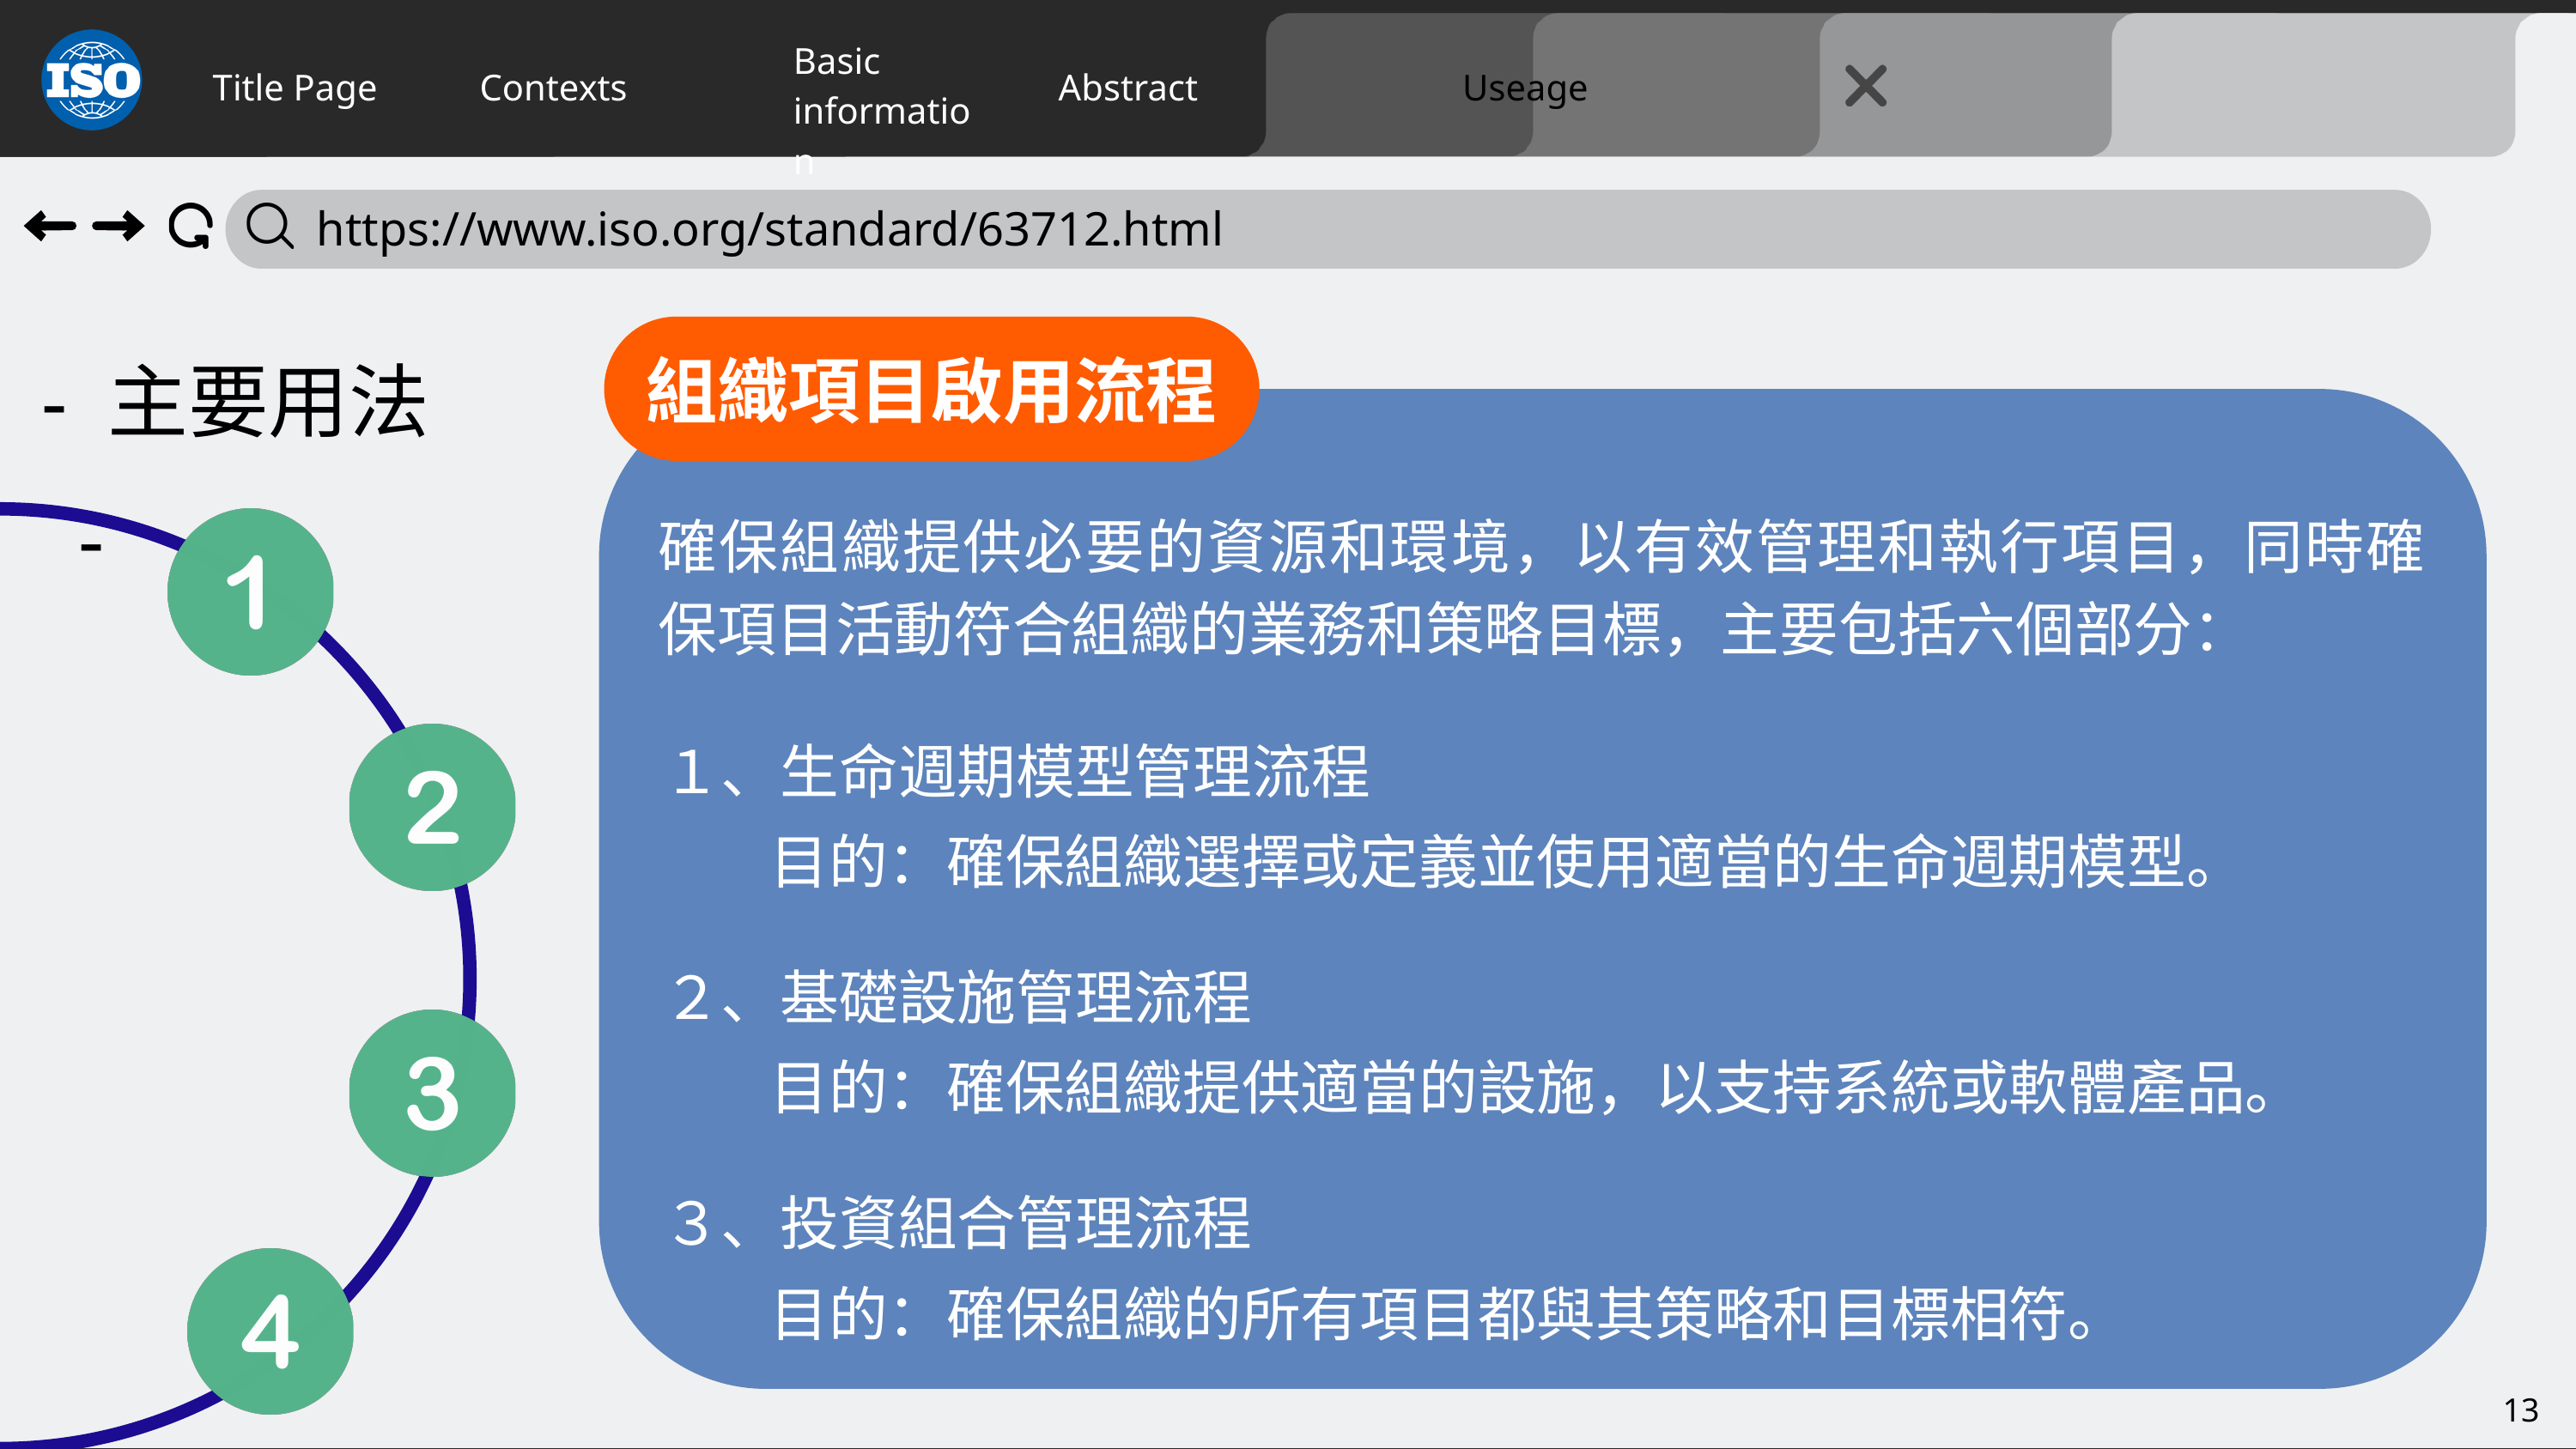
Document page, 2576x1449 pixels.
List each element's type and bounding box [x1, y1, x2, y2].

text_box [225, 187, 2432, 270]
text_box [0, 13, 2576, 1449]
text_box [40, 29, 143, 130]
text_box [471, 508, 538, 1449]
text_box [0, 508, 471, 1449]
text_box [598, 388, 2488, 1390]
